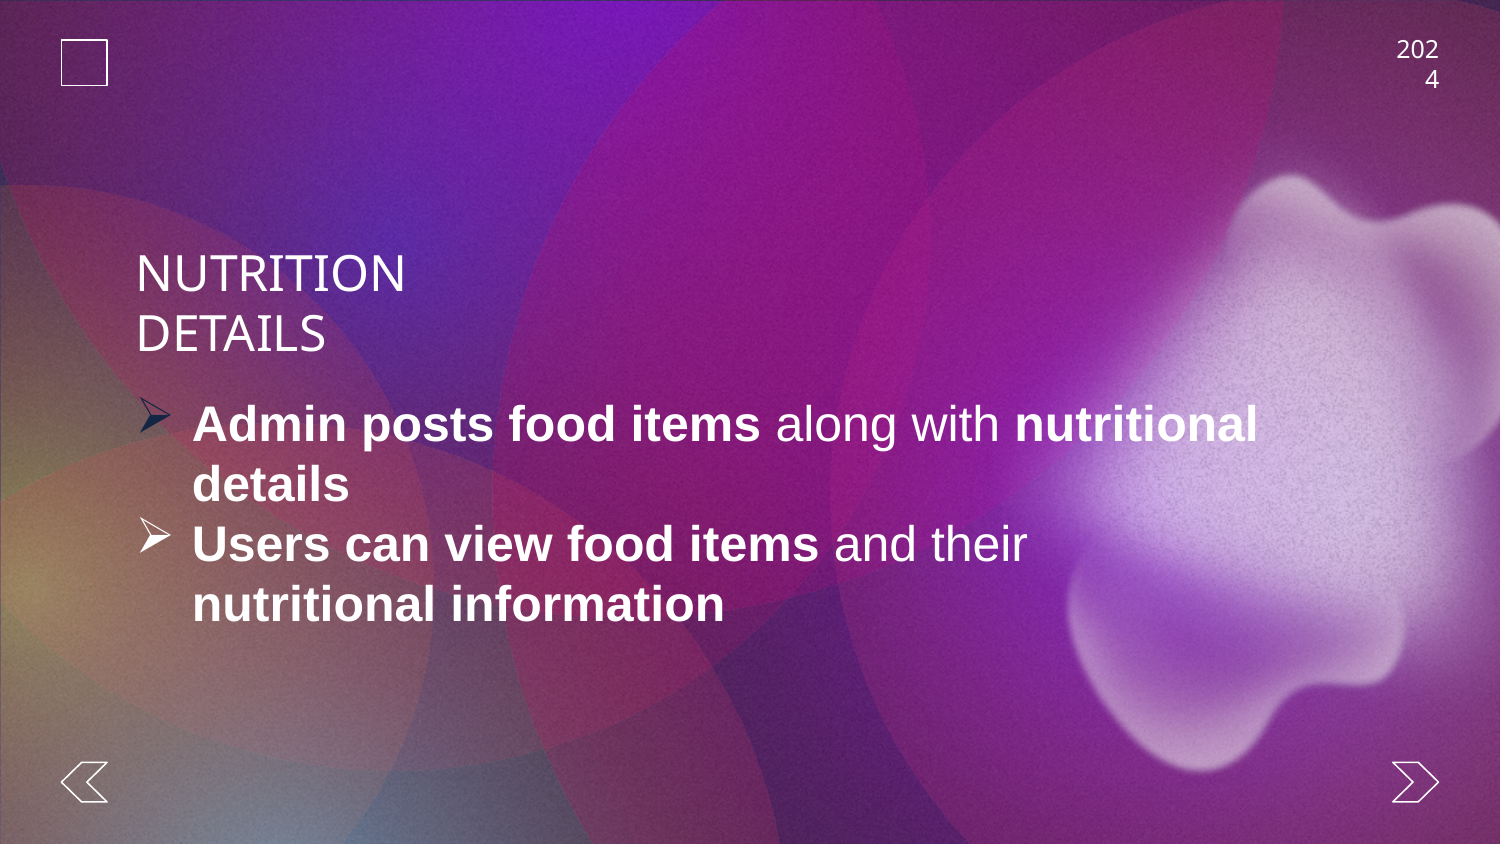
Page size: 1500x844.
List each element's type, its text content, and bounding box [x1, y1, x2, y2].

title NUTRITION DETAILS [120, 282, 754, 376]
picture [980, 132, 1500, 798]
text_box [61, 39, 108, 86]
text_box 2024 [1377, 21, 1455, 106]
text_box [1392, 791, 1430, 802]
subtitle Admin posts food items along with nutritional details Users can view food items and their nutritional information [120, 376, 975, 713]
text_box [61, 762, 108, 802]
